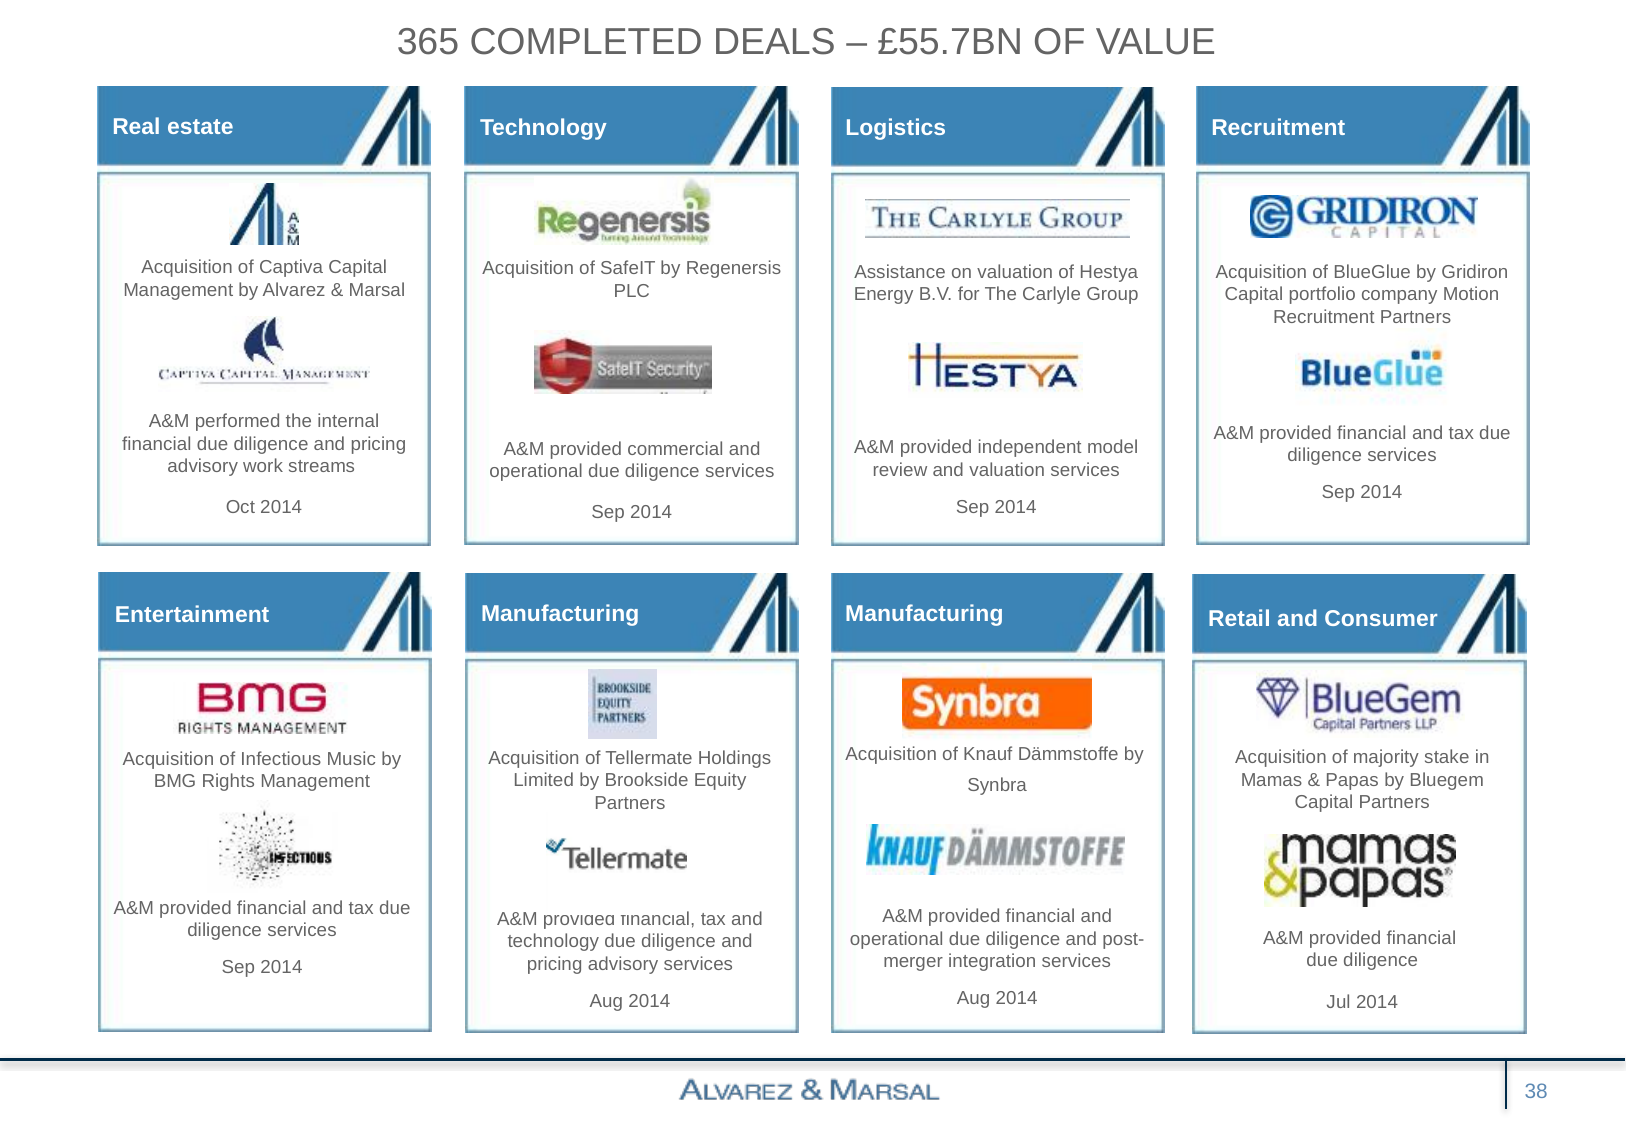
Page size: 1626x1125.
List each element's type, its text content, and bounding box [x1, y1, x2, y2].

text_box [95, 572, 434, 1032]
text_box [462, 572, 800, 1033]
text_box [830, 572, 1166, 1033]
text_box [829, 86, 1166, 546]
slide_number 38 [1487, 1059, 1563, 1121]
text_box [97, 84, 431, 546]
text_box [464, 85, 799, 547]
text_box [1192, 574, 1530, 1035]
picture [670, 1072, 952, 1108]
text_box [1195, 85, 1531, 545]
